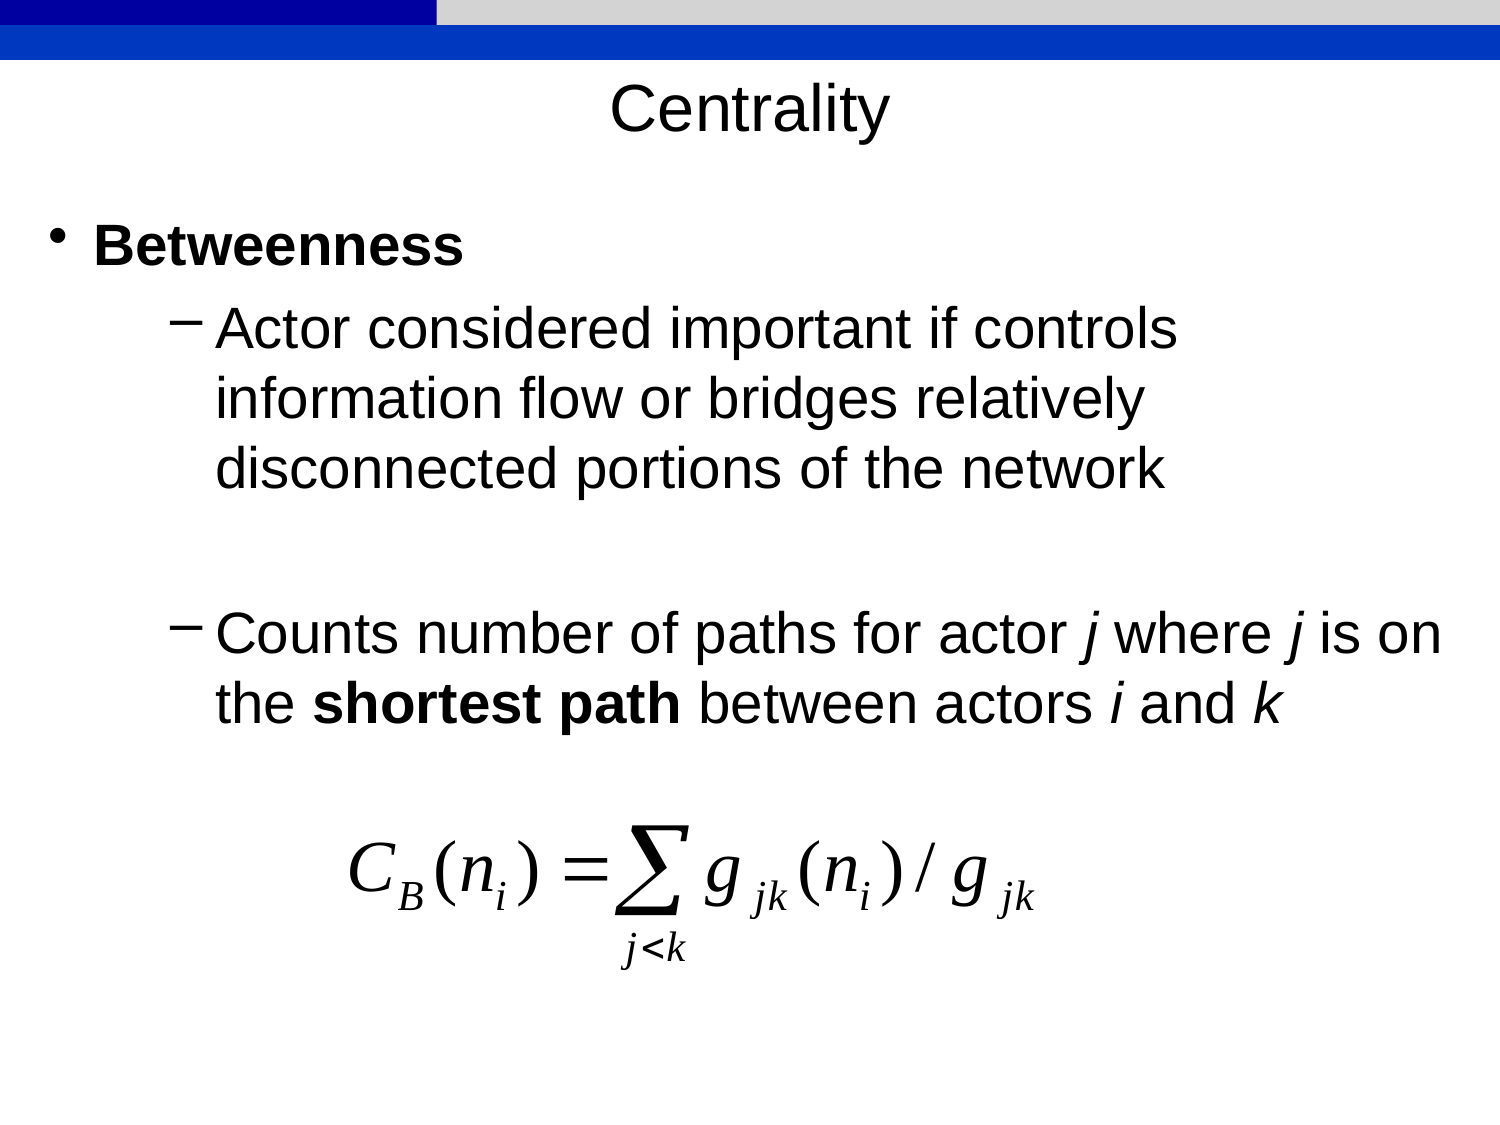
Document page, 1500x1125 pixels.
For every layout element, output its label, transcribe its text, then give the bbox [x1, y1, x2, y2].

text_box [439, 0, 1500, 27]
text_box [337, 812, 1058, 984]
text_box Centrality [75, 57, 1426, 152]
text_box [0, 0, 439, 27]
text_box Betweenness Actor considered important if controls information flow or bridges relatively disconnected portions of the network Counts number of paths for actor j where j is on the shortest path between actors i and k [3, 199, 1466, 990]
